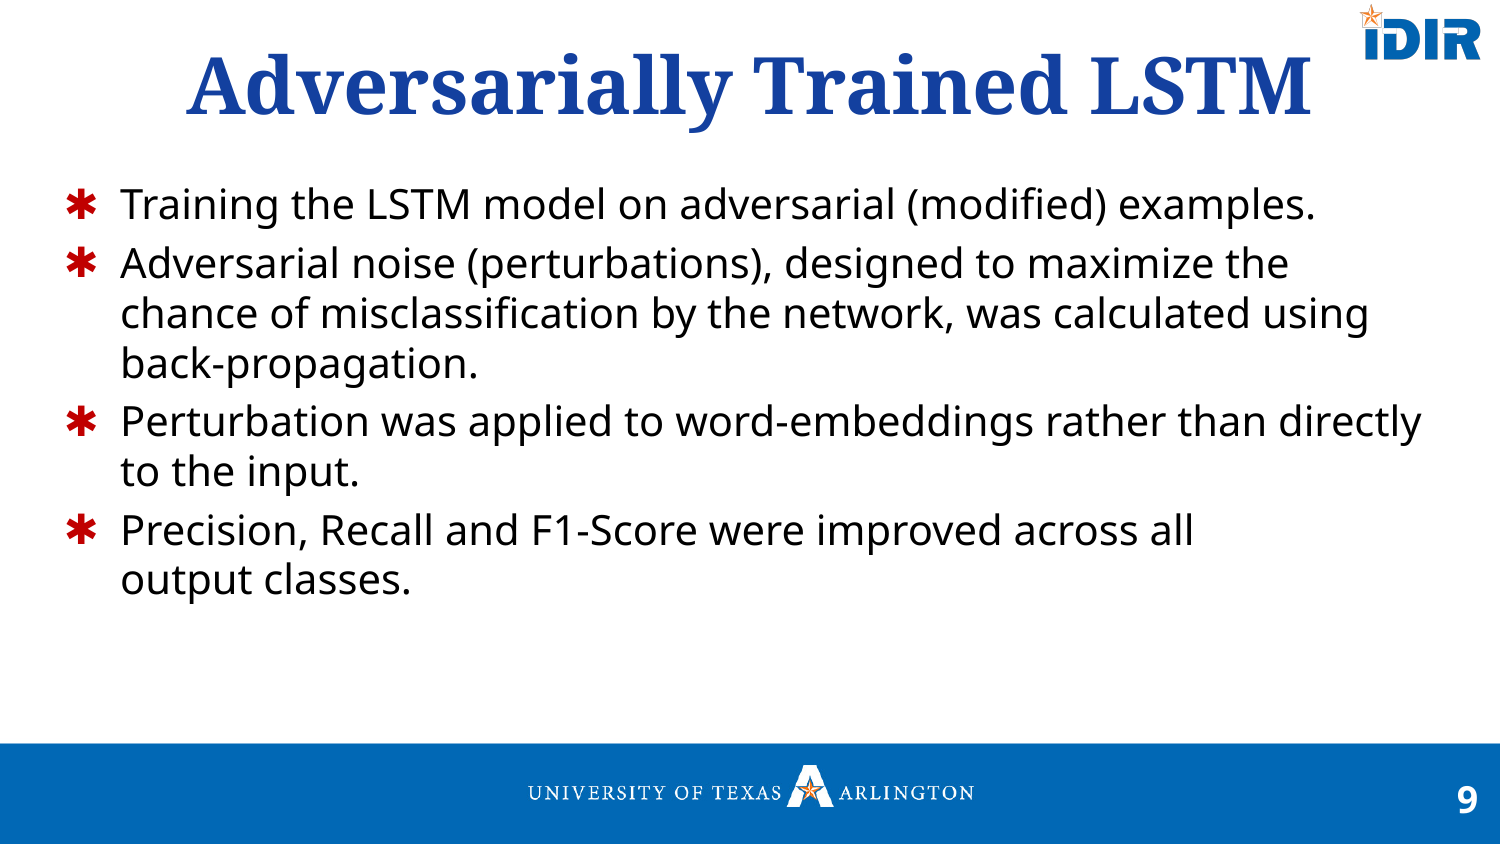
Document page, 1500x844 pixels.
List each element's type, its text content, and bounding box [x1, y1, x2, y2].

title Adversarially Trained LSTM [63, 28, 1436, 139]
list Training the LSTM model on adversarial (modified) examples. Adversarial noise (perturbations), designed to maximize the chance of misclassification by the network, was calculated using back-propagation. Perturbation was applied to word-embeddings rather than directly to the input. Precision, Recall and F1-Score were improved across all output classes. [63, 178, 1436, 653]
picture [0, 0, 1500, 844]
slide_number 9 [1143, 768, 1494, 827]
